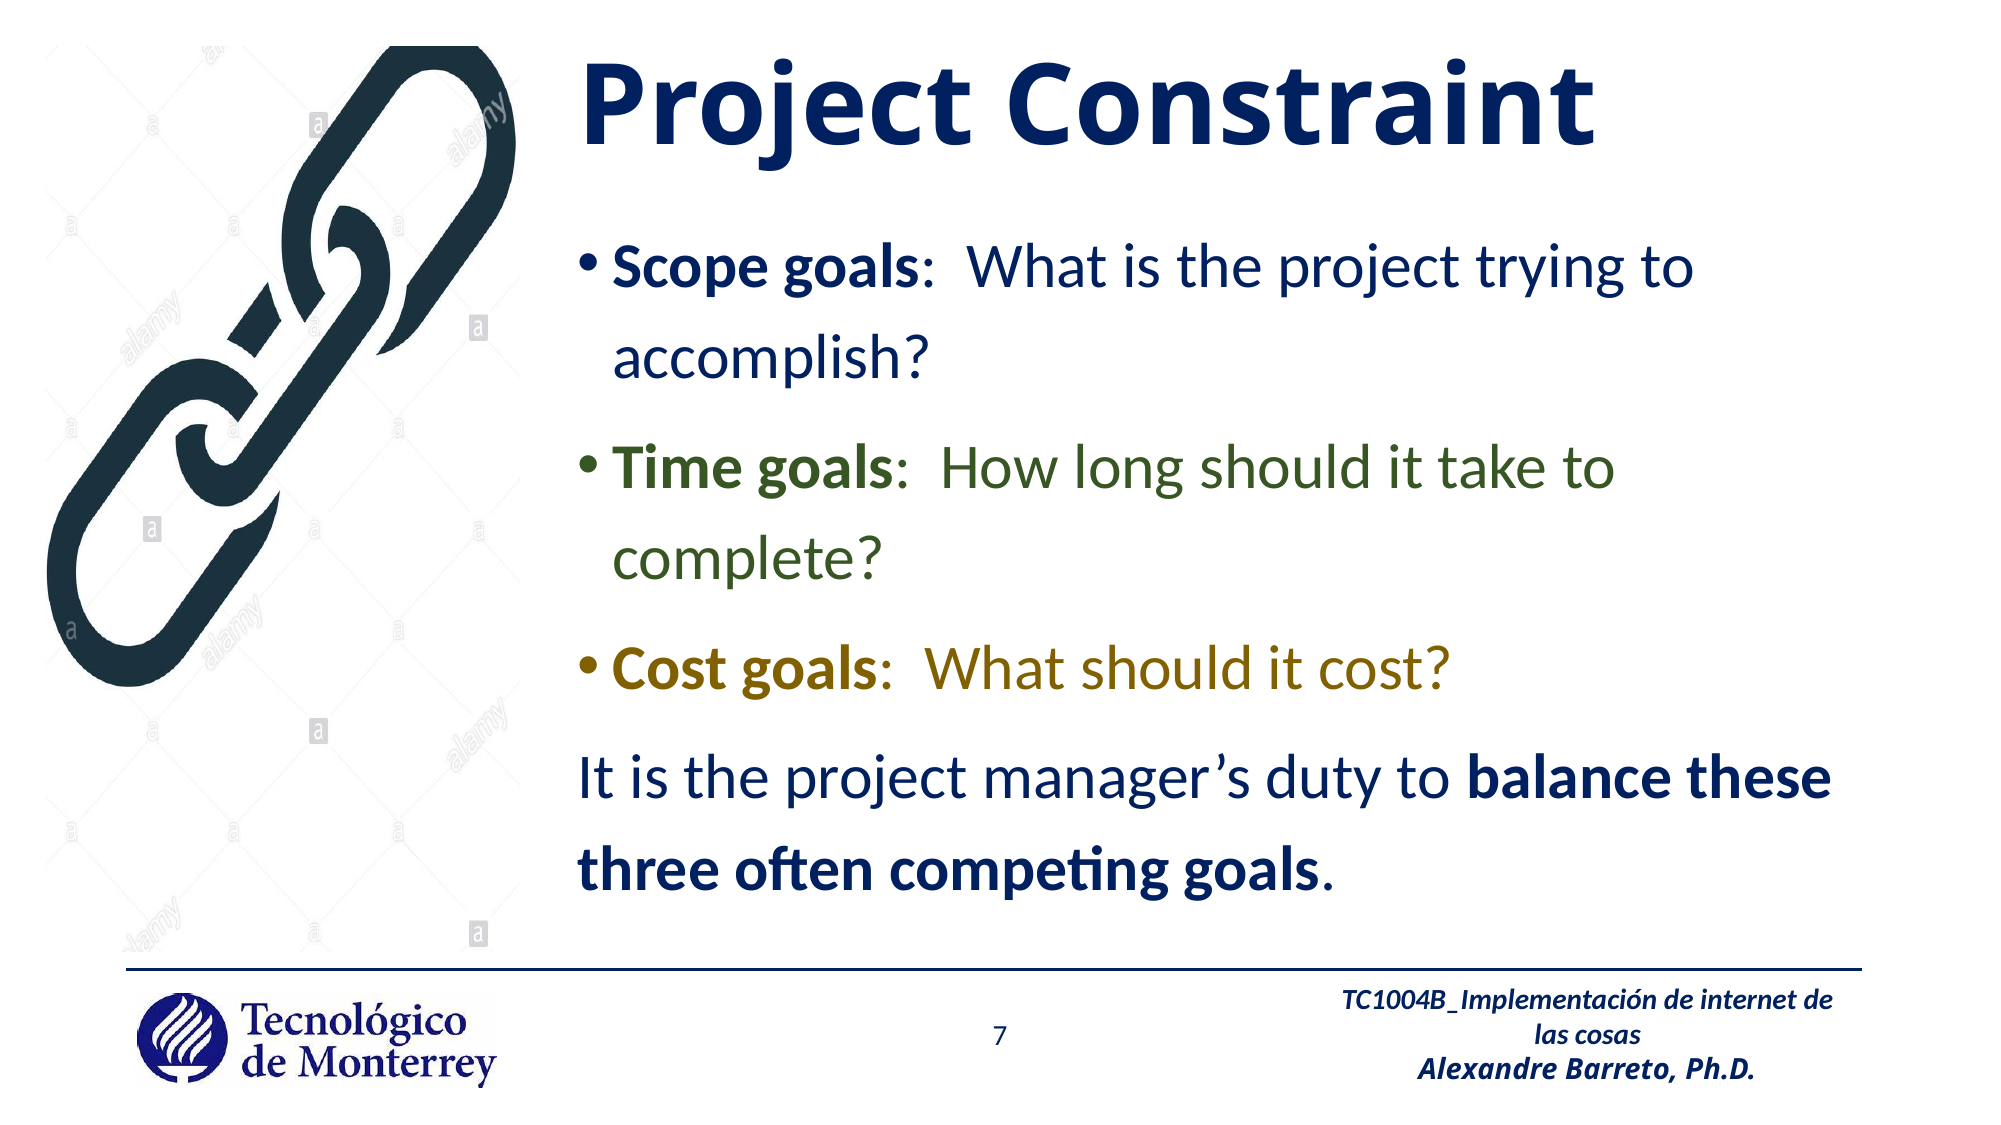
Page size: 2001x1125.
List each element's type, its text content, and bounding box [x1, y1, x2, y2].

picture [45, 46, 520, 952]
list Scope goals: What is the project trying to accomplish? Time goals: How long should it take to complete? Cost goals: What should it cost? It is the project manager’s duty to balance these three often competing goals. [562, 200, 1904, 918]
picture [137, 993, 497, 1088]
title Project Constraint [562, 0, 1794, 200]
